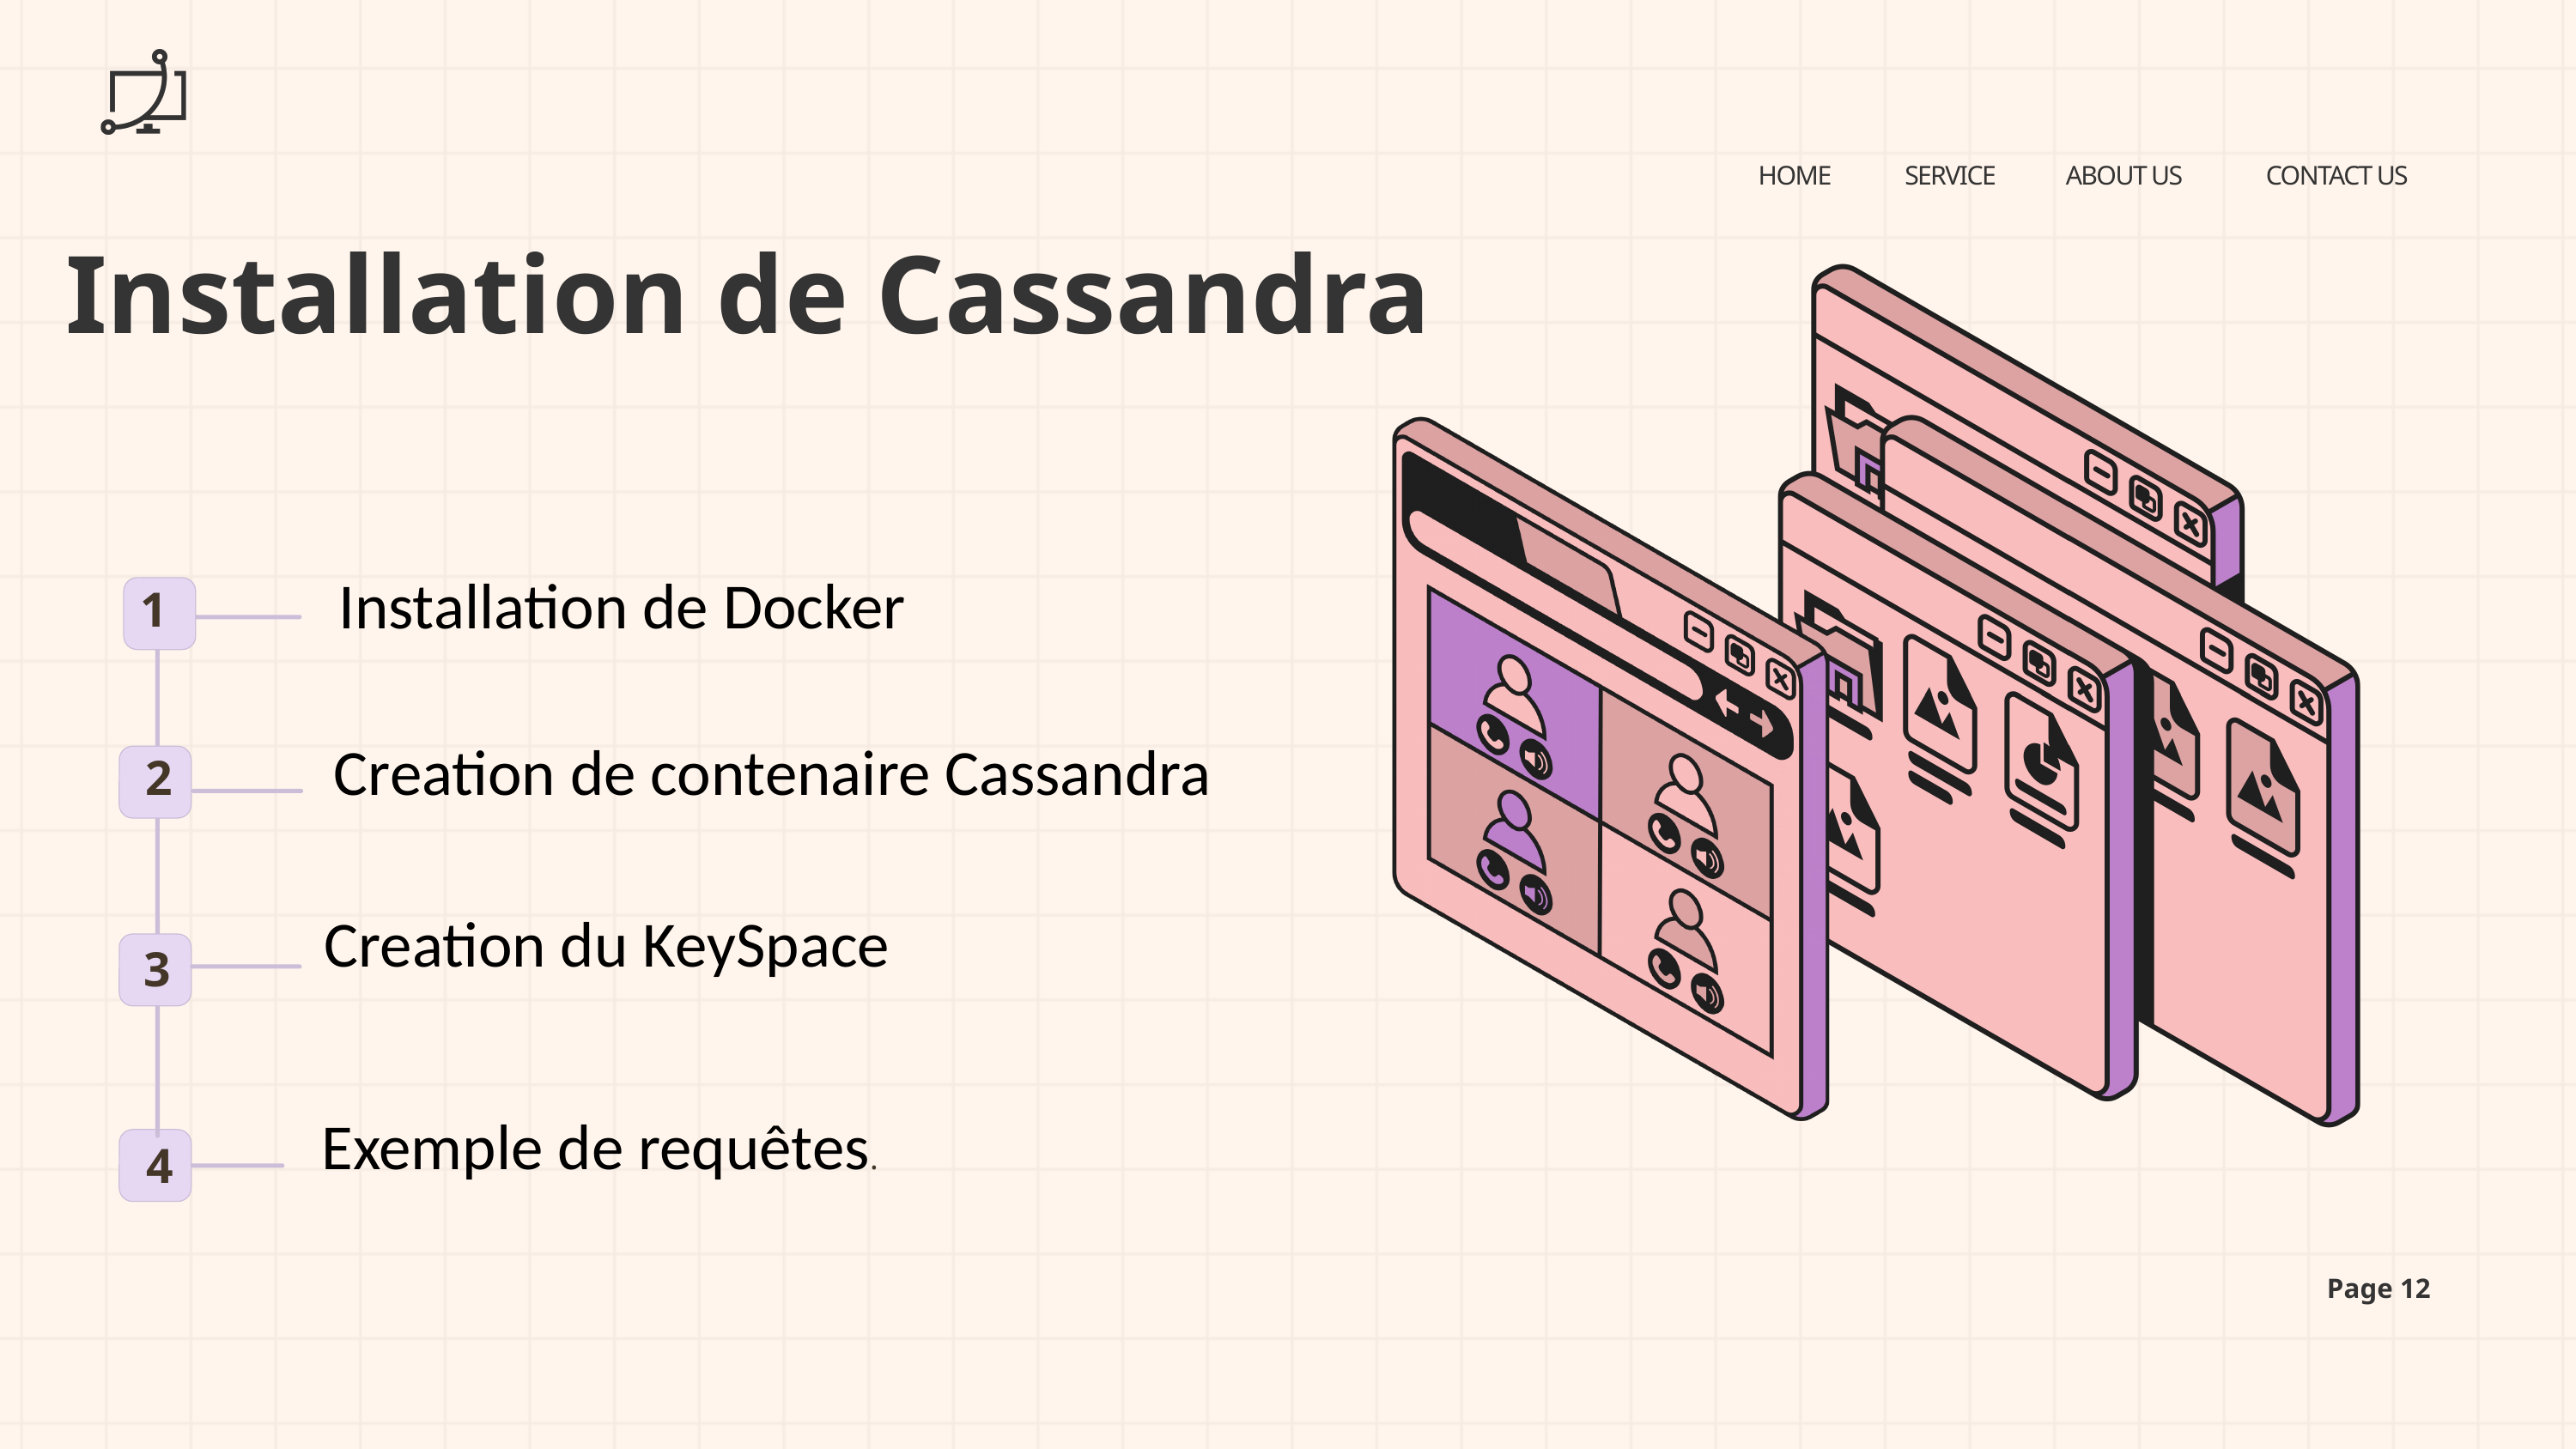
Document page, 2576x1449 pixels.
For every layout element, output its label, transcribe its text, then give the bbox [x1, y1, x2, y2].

text_box 4 [146, 1145, 173, 1193]
text_box [191, 788, 304, 793]
text_box 3 [146, 948, 167, 991]
text_box [191, 1163, 285, 1168]
text_box [124, 577, 196, 650]
text_box CONTACT US [2243, 156, 2432, 191]
text_box [155, 650, 160, 746]
text_box [0, 0, 2576, 1449]
text_box [118, 933, 191, 1006]
text_box [190, 964, 302, 969]
text_box [196, 615, 302, 620]
text_box [1392, 415, 1830, 1121]
text_box [155, 819, 161, 934]
text_box 2 [149, 757, 169, 801]
text_box HOME [1735, 156, 1855, 191]
text_box Exemple de requêtes. [321, 1131, 1163, 1183]
text_box [118, 746, 191, 819]
text_box Installation de Docker [338, 591, 1180, 642]
text_box SERVICE [1891, 156, 2011, 191]
text_box Creation de contenaire Cassandra [333, 757, 1175, 809]
text_box Creation du KeySpace [324, 928, 1165, 980]
text_box ABOUT US [2046, 156, 2202, 191]
text_box Page 12 [2289, 1266, 2432, 1304]
text_box Installation de Cassandra [65, 204, 1795, 355]
text_box [118, 1129, 191, 1202]
text_box [1777, 263, 2360, 1128]
text_box [100, 49, 186, 136]
text_box 1 [143, 589, 164, 632]
text_box [155, 1006, 161, 1138]
